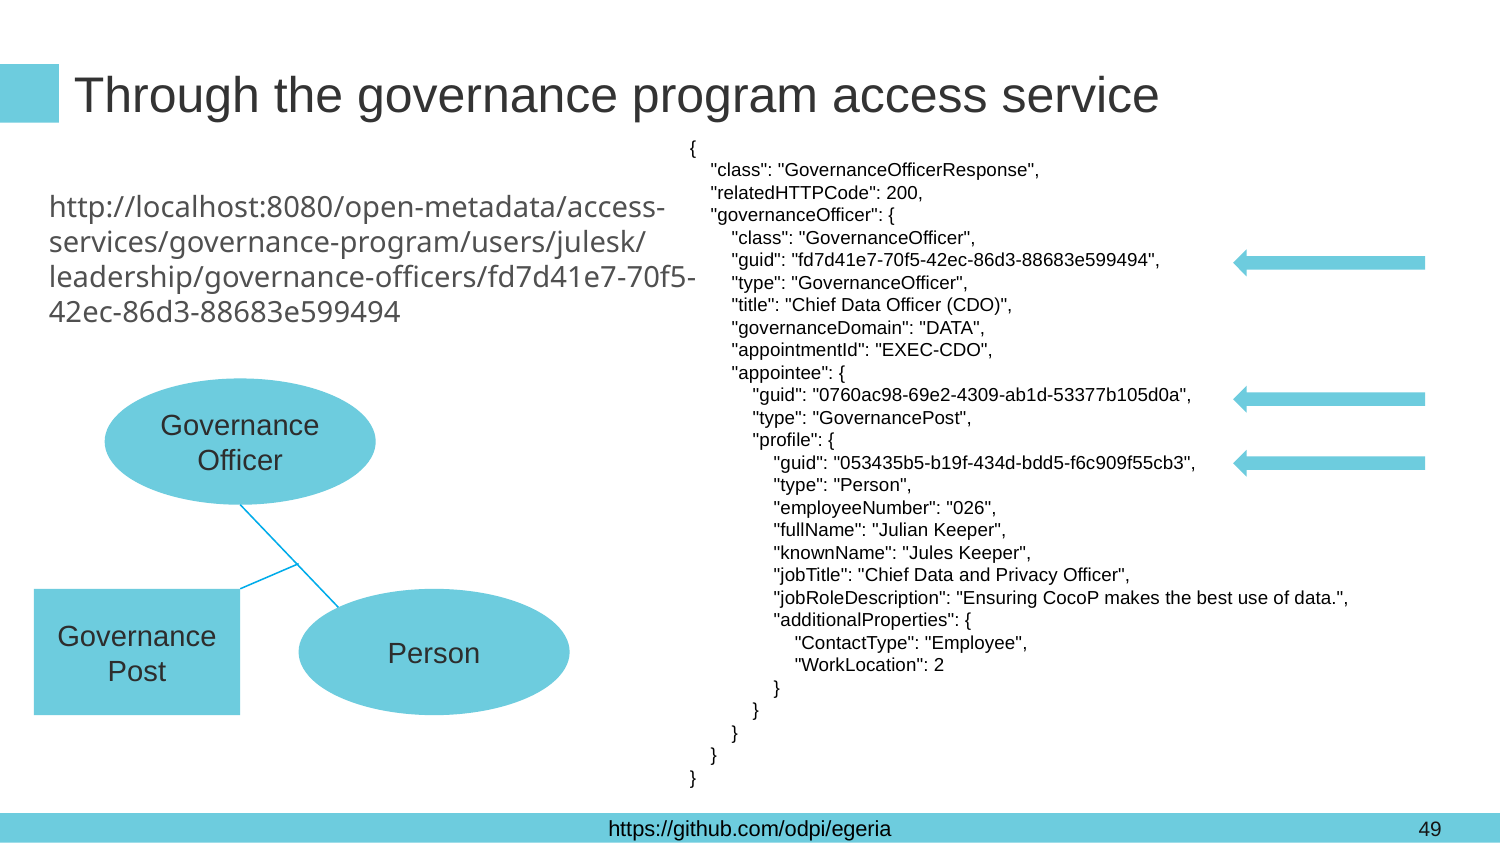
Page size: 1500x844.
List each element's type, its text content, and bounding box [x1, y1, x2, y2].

text_box { "class": "GovernanceOfficerResponse", "relatedHTTPCode": 200, "governanceOfficer": { "class": "GovernanceOfficer", "guid": "fd7d41e7-70f5-42ec-86d3-88683e599494", "type": "GovernanceOfficer", "title": "Chief Data Officer (CDO)", "governanceDomain": "DATA", "appointmentId": "EXEC-CDO", "appointee": { "guid": "0760ac98-69e2-4309-ab1d-53377b105d0a", "type": "GovernancePost", "profile": { "guid": "053435b5-b19f-434d-bdd5-f6c909f55cb3", "type": "Person", "employeeNumber": "026", "fullName": "Julian Keeper", "knownName": "Jules Keeper", "jobTitle": "Chief Data and Privacy Officer", "jobRoleDescription": "Ensuring CocoP makes the best use of data.", "additionalProperties": { "ContactType": "Employee", "WorkLocation": 2 } } } } } [674, 128, 1425, 796]
text_box [1231, 447, 1428, 479]
title Through the governance program access service [58, 47, 1449, 141]
slide_number 49 [1403, 813, 1494, 843]
text_box [1231, 383, 1428, 415]
text_box [1231, 247, 1428, 279]
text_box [33, 378, 570, 716]
text_box http://localhost:8080/open-metadata/access-services/governance-program/users/julesk/leadership/governance-officers/fd7d41e7-70f5-42ec-86d3-88683e599494 [33, 180, 784, 336]
